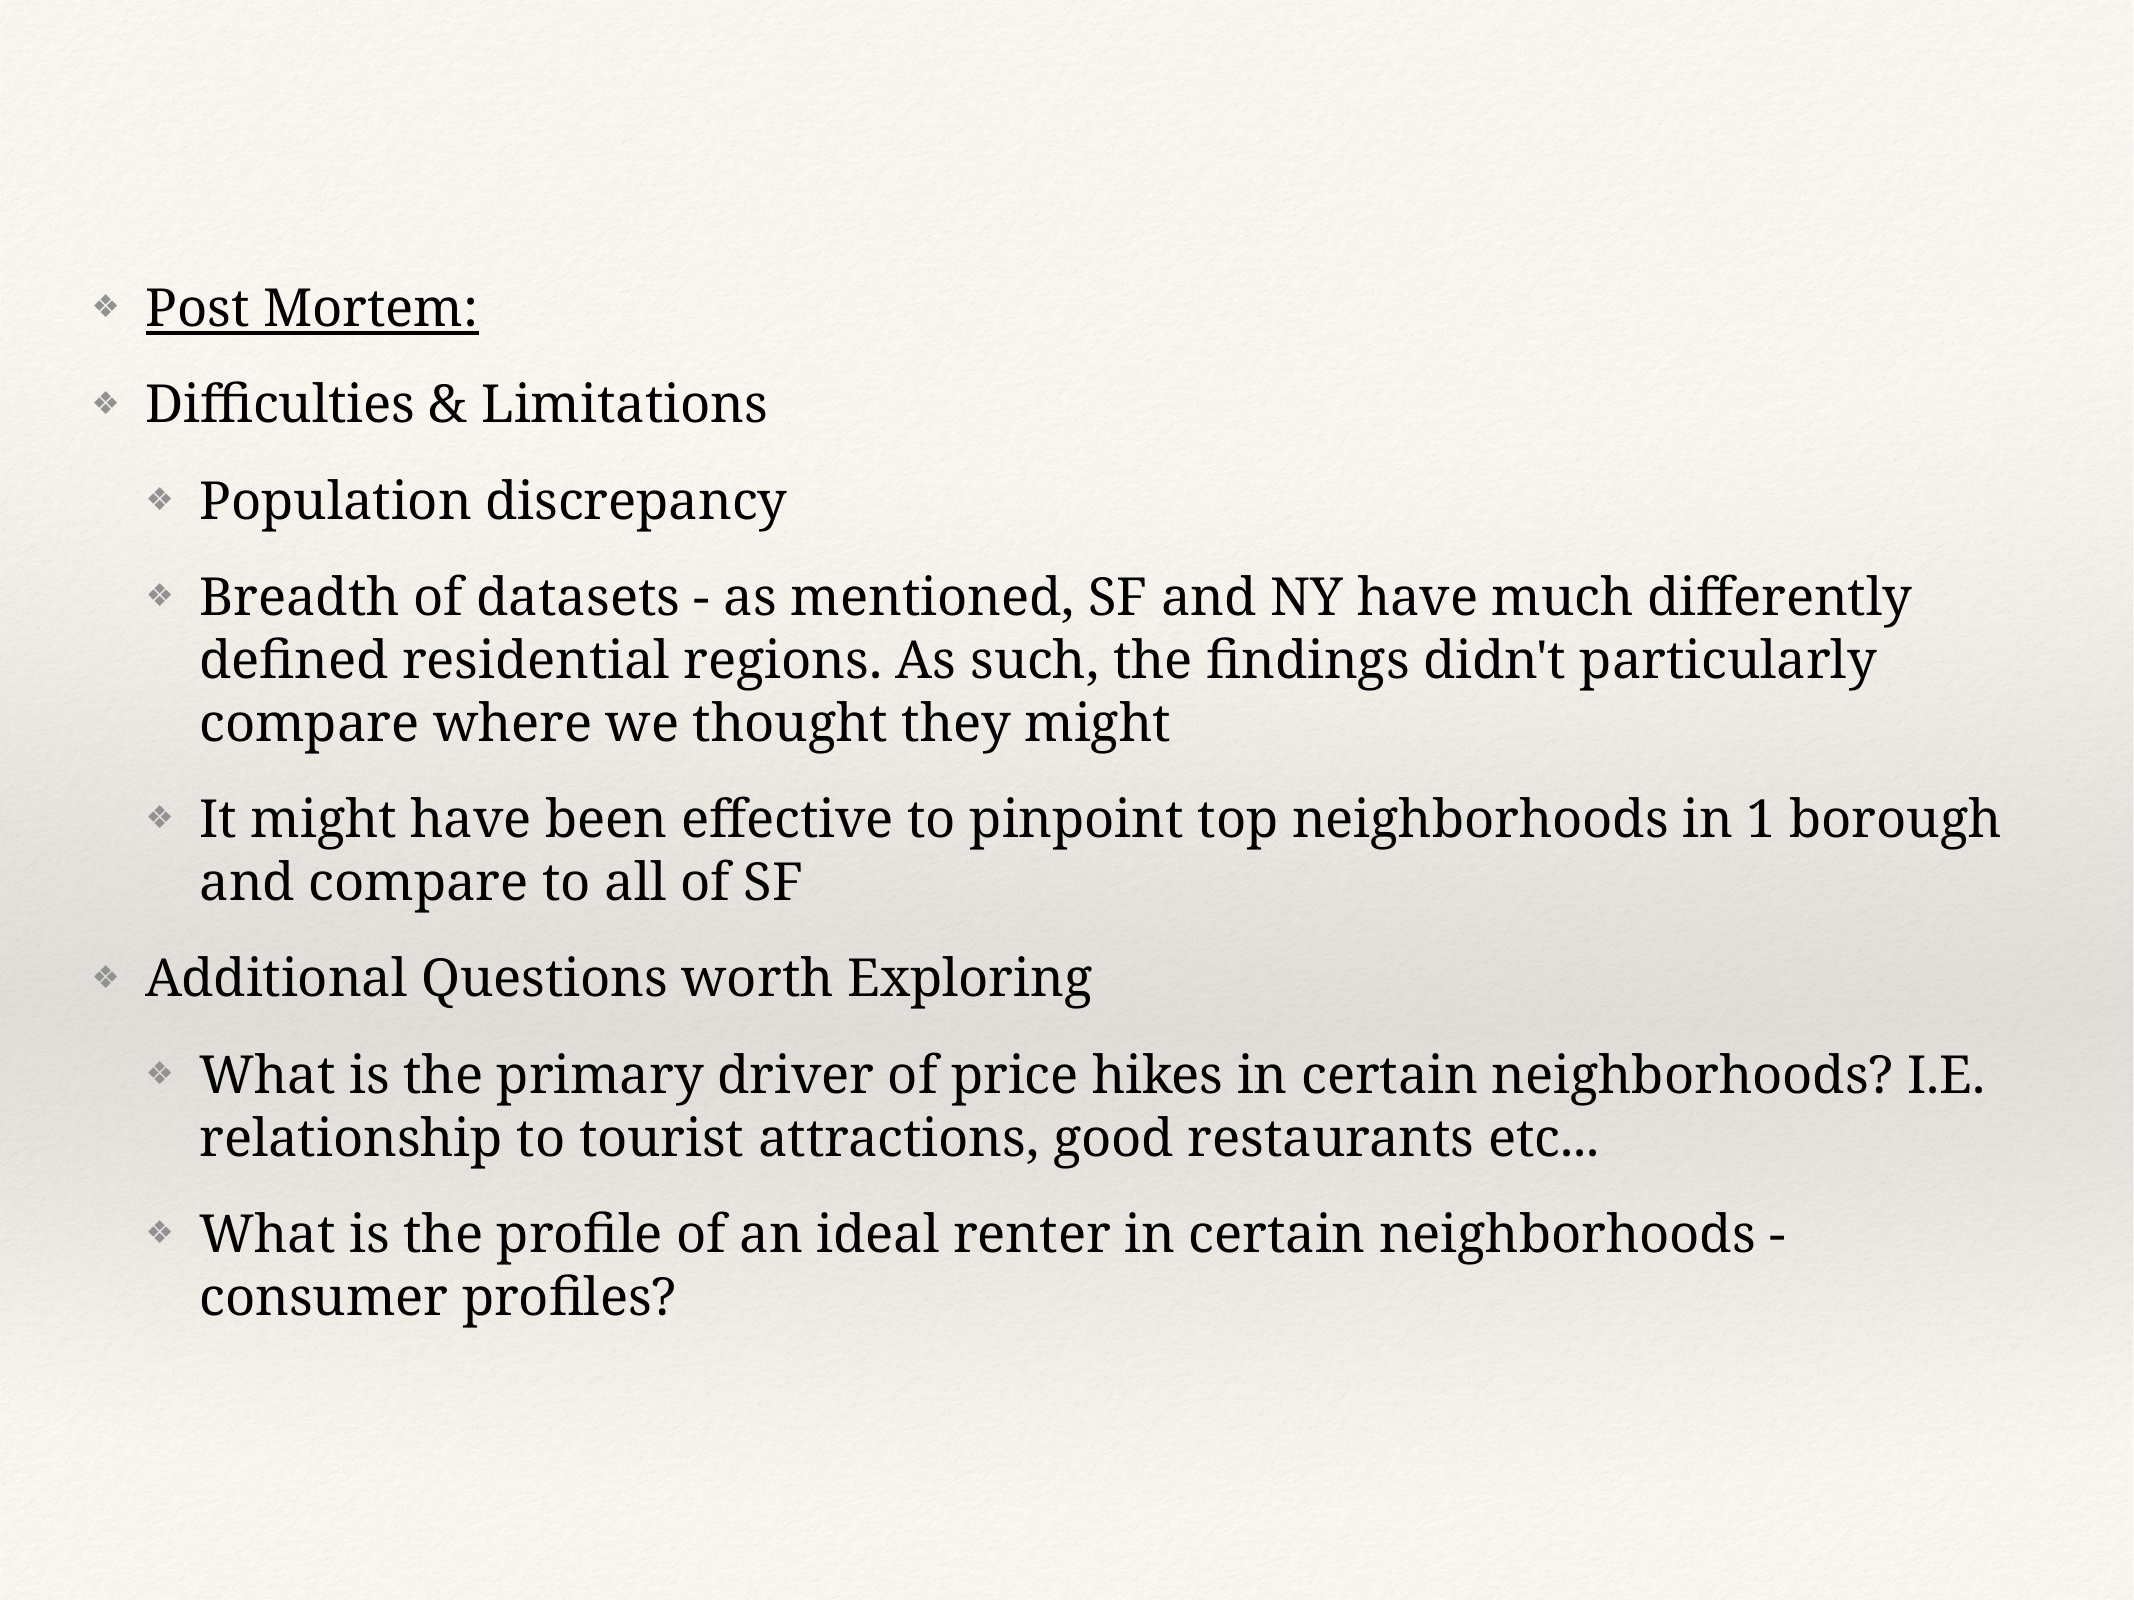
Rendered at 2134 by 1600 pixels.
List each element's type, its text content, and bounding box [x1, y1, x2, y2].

list Post Mortem: Difficulties & Limitations Population discrepancy Breadth of datasets - as mentioned, SF and NY have much differently defined residential regions. As such, the findings didn't particularly compare where we thought they might It might have been effective to pinpoint top neighborhoods in 1 borough and compare to all of SF Additional Questions worth Exploring What is the primary driver of price hikes in certain neighborhoods? I.E. relationship to tourist attractions, good restaurants etc... What is the profile of an ideal renter in certain neighborhoods - consumer profiles? [82, 207, 2051, 1393]
picture [0, 0, 2134, 1600]
